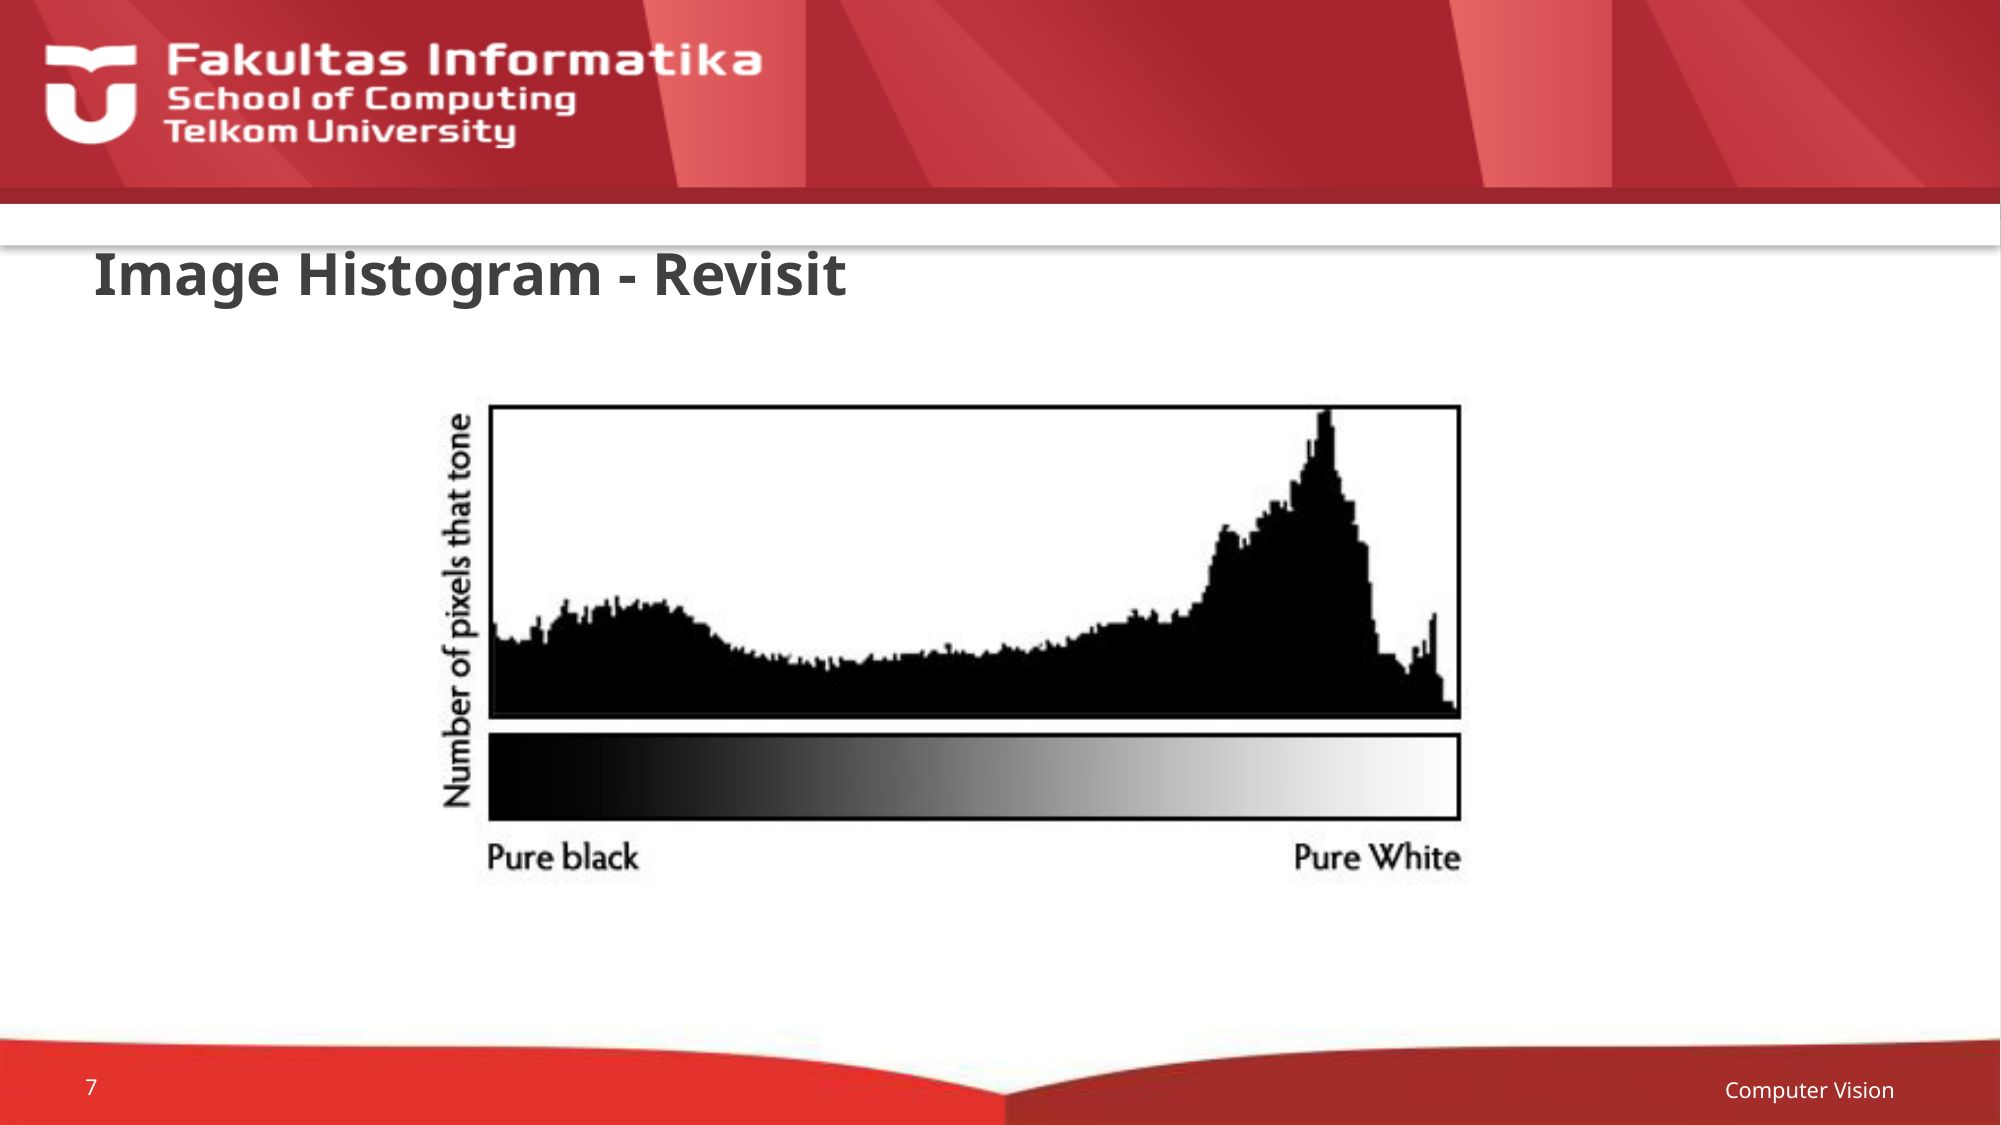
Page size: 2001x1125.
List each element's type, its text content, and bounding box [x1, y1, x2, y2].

list Computer Vision [1185, 1058, 1911, 1119]
slide_number 7 [85, 1058, 164, 1119]
picture [0, 0, 2001, 1125]
title Image Histogram - Revisit [79, 219, 1901, 325]
picture [366, 324, 1548, 927]
